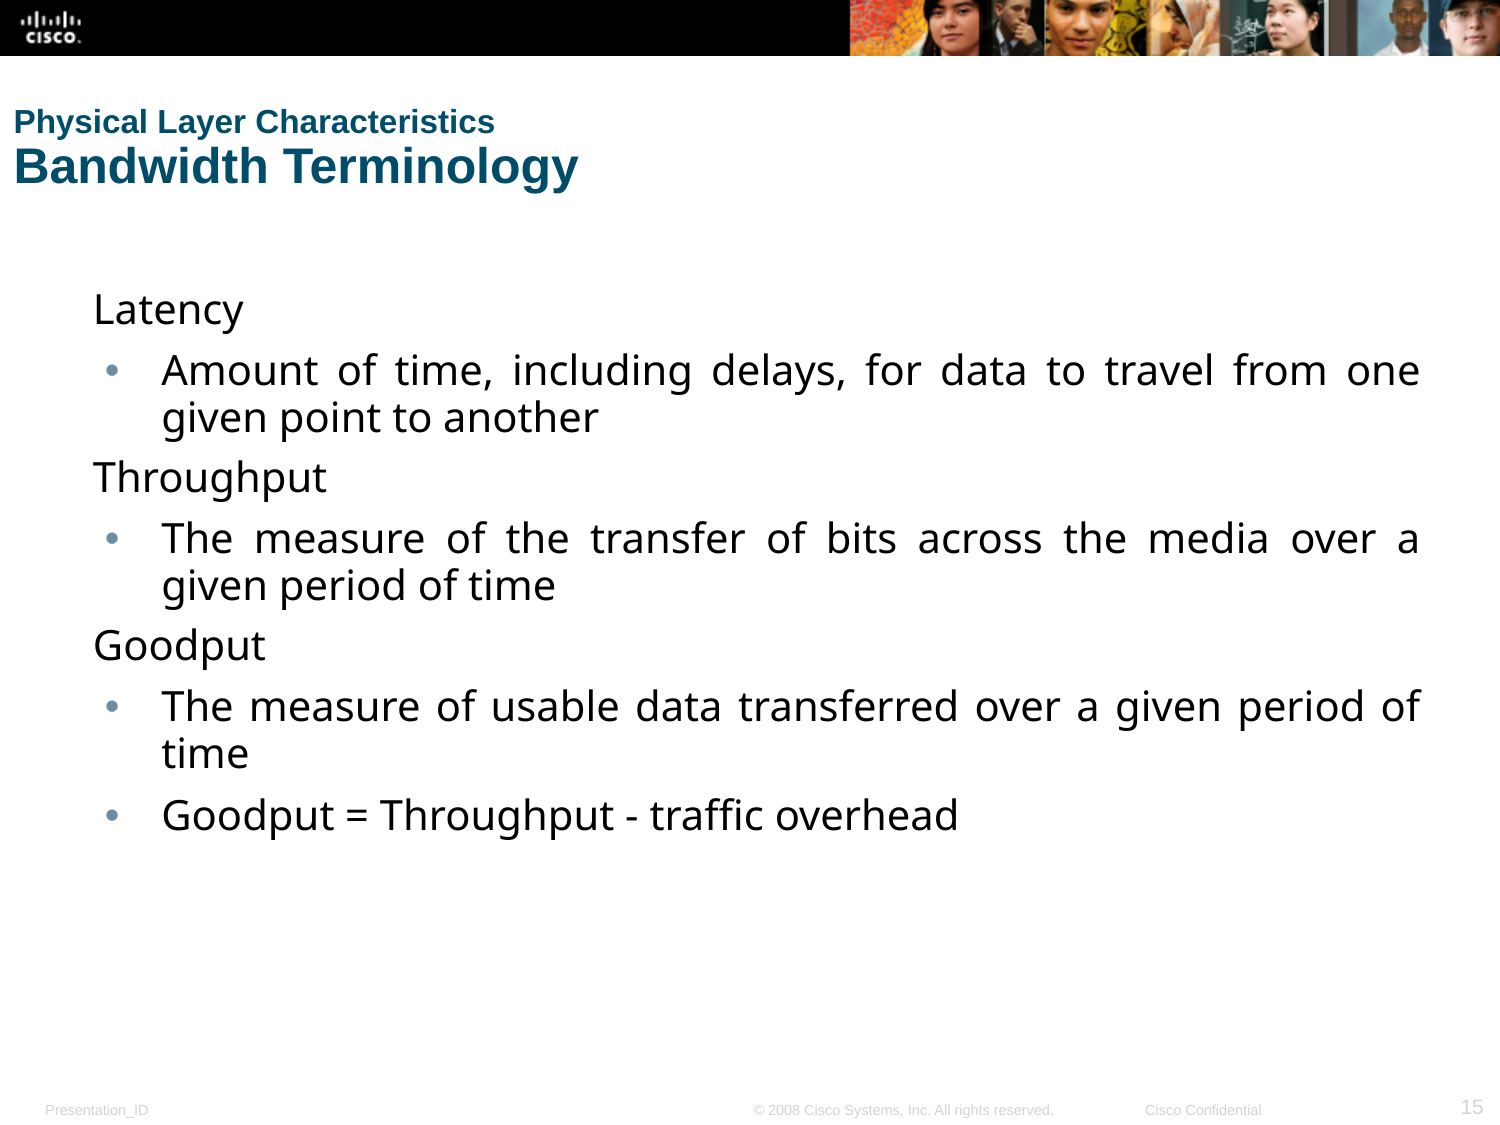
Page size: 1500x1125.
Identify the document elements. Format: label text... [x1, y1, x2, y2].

title Physical Layer Characteristics Bandwidth Terminology [0, 81, 1369, 202]
picture [0, 0, 1500, 56]
list Latency Amount of time, including delays, for data to travel from one given point to another Throughput The measure of the transfer of bits across the media over a given period of time Goodput The measure of usable data transferred over a given period of time Goodput = Throughput - traffic overhead [77, 275, 1437, 866]
